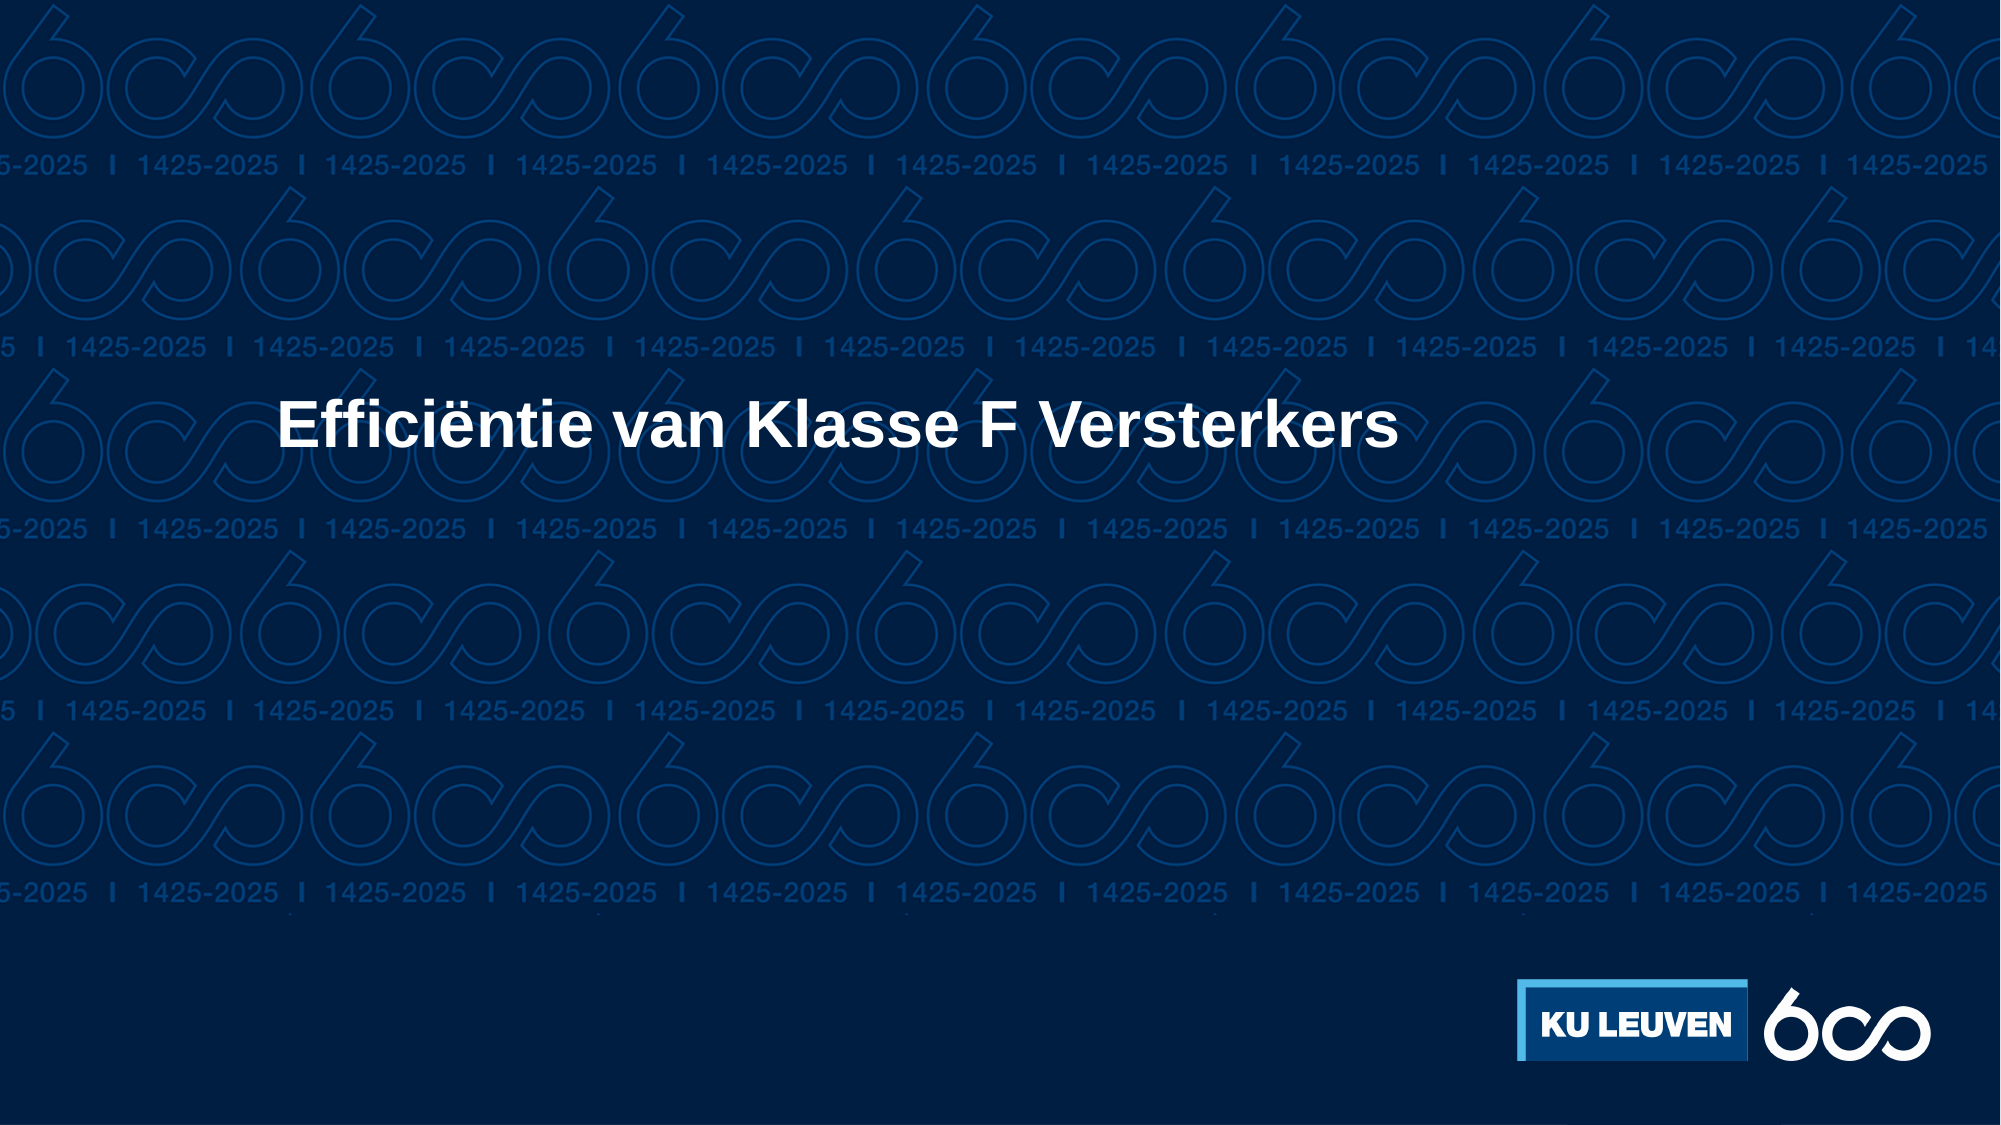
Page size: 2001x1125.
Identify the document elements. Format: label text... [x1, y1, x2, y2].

picture [0, 0, 2001, 1125]
title Efficiëntie van Klasse F Versterkers [276, 147, 1906, 705]
